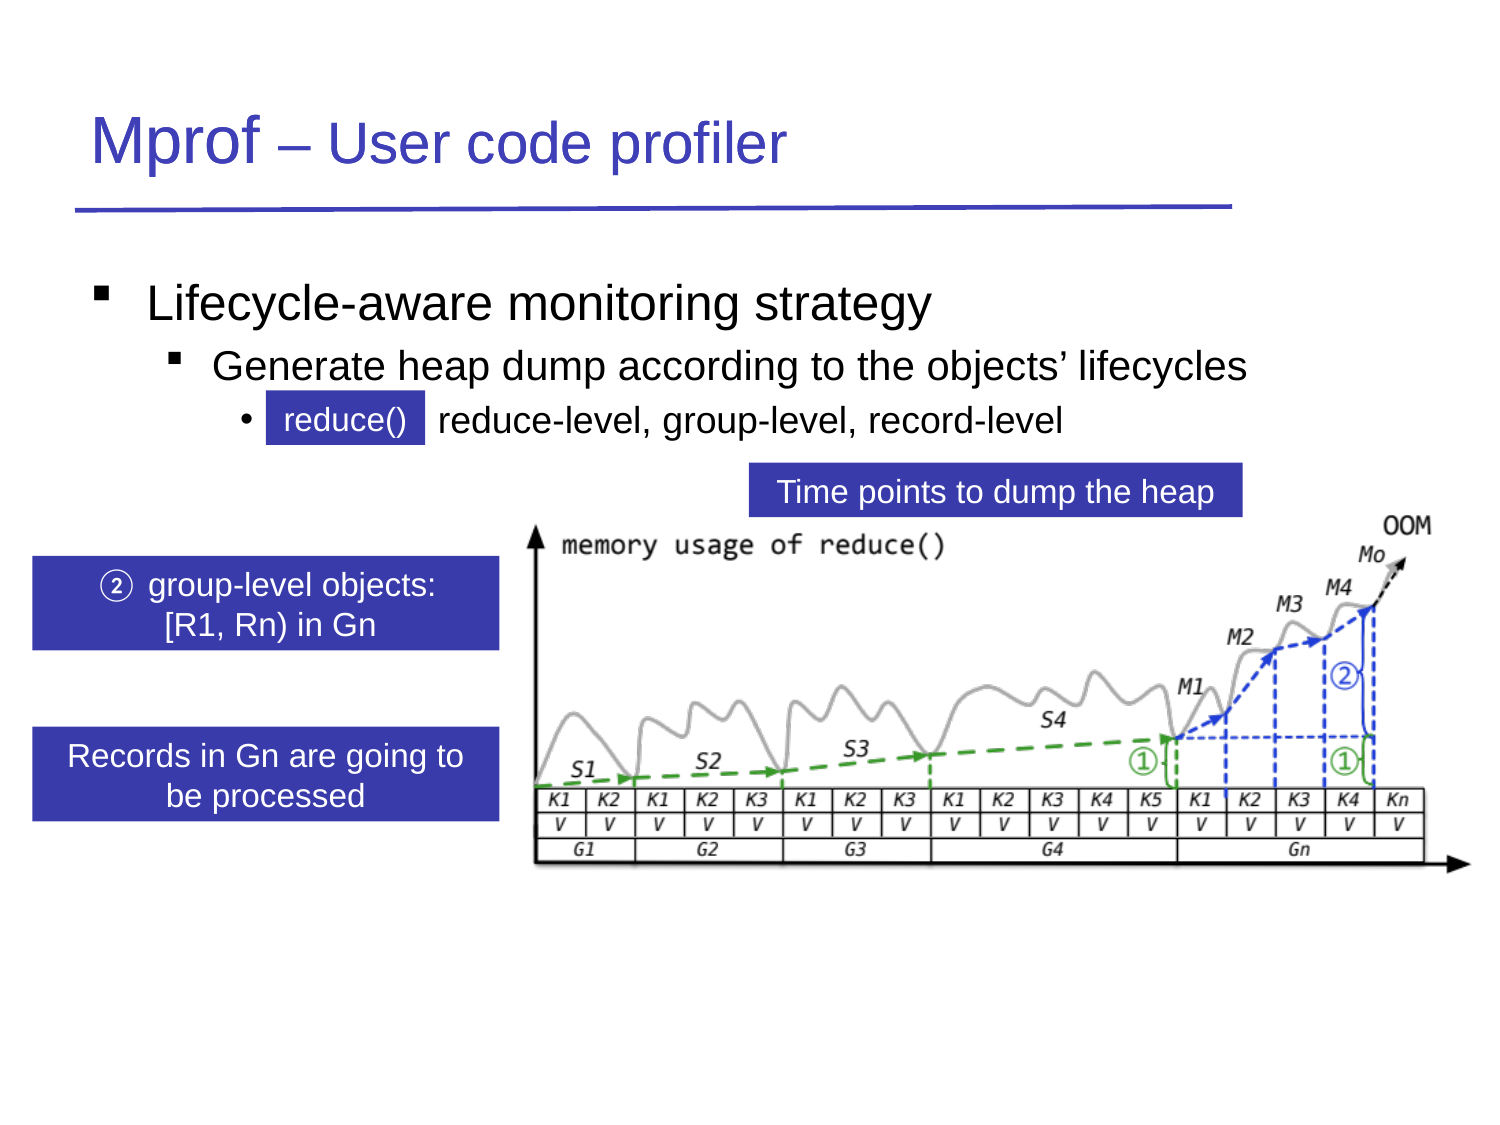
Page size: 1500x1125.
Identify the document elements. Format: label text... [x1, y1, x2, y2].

text_box reduce() [265, 390, 426, 445]
picture [525, 503, 1500, 875]
text_box ② group-level objects: [R1, Rn) in Gn [32, 555, 500, 651]
text_box Mprof – User code profiler [74, 67, 1425, 207]
text_box Records in Gn are going to be processed [32, 726, 500, 822]
list Lifecycle-aware monitoring strategy Generate heap dump according to the objects’ lifecycles map(): reduce-level, group-level, record-level [75, 262, 1425, 1005]
text_box Time points to dump the heap [748, 462, 1243, 502]
